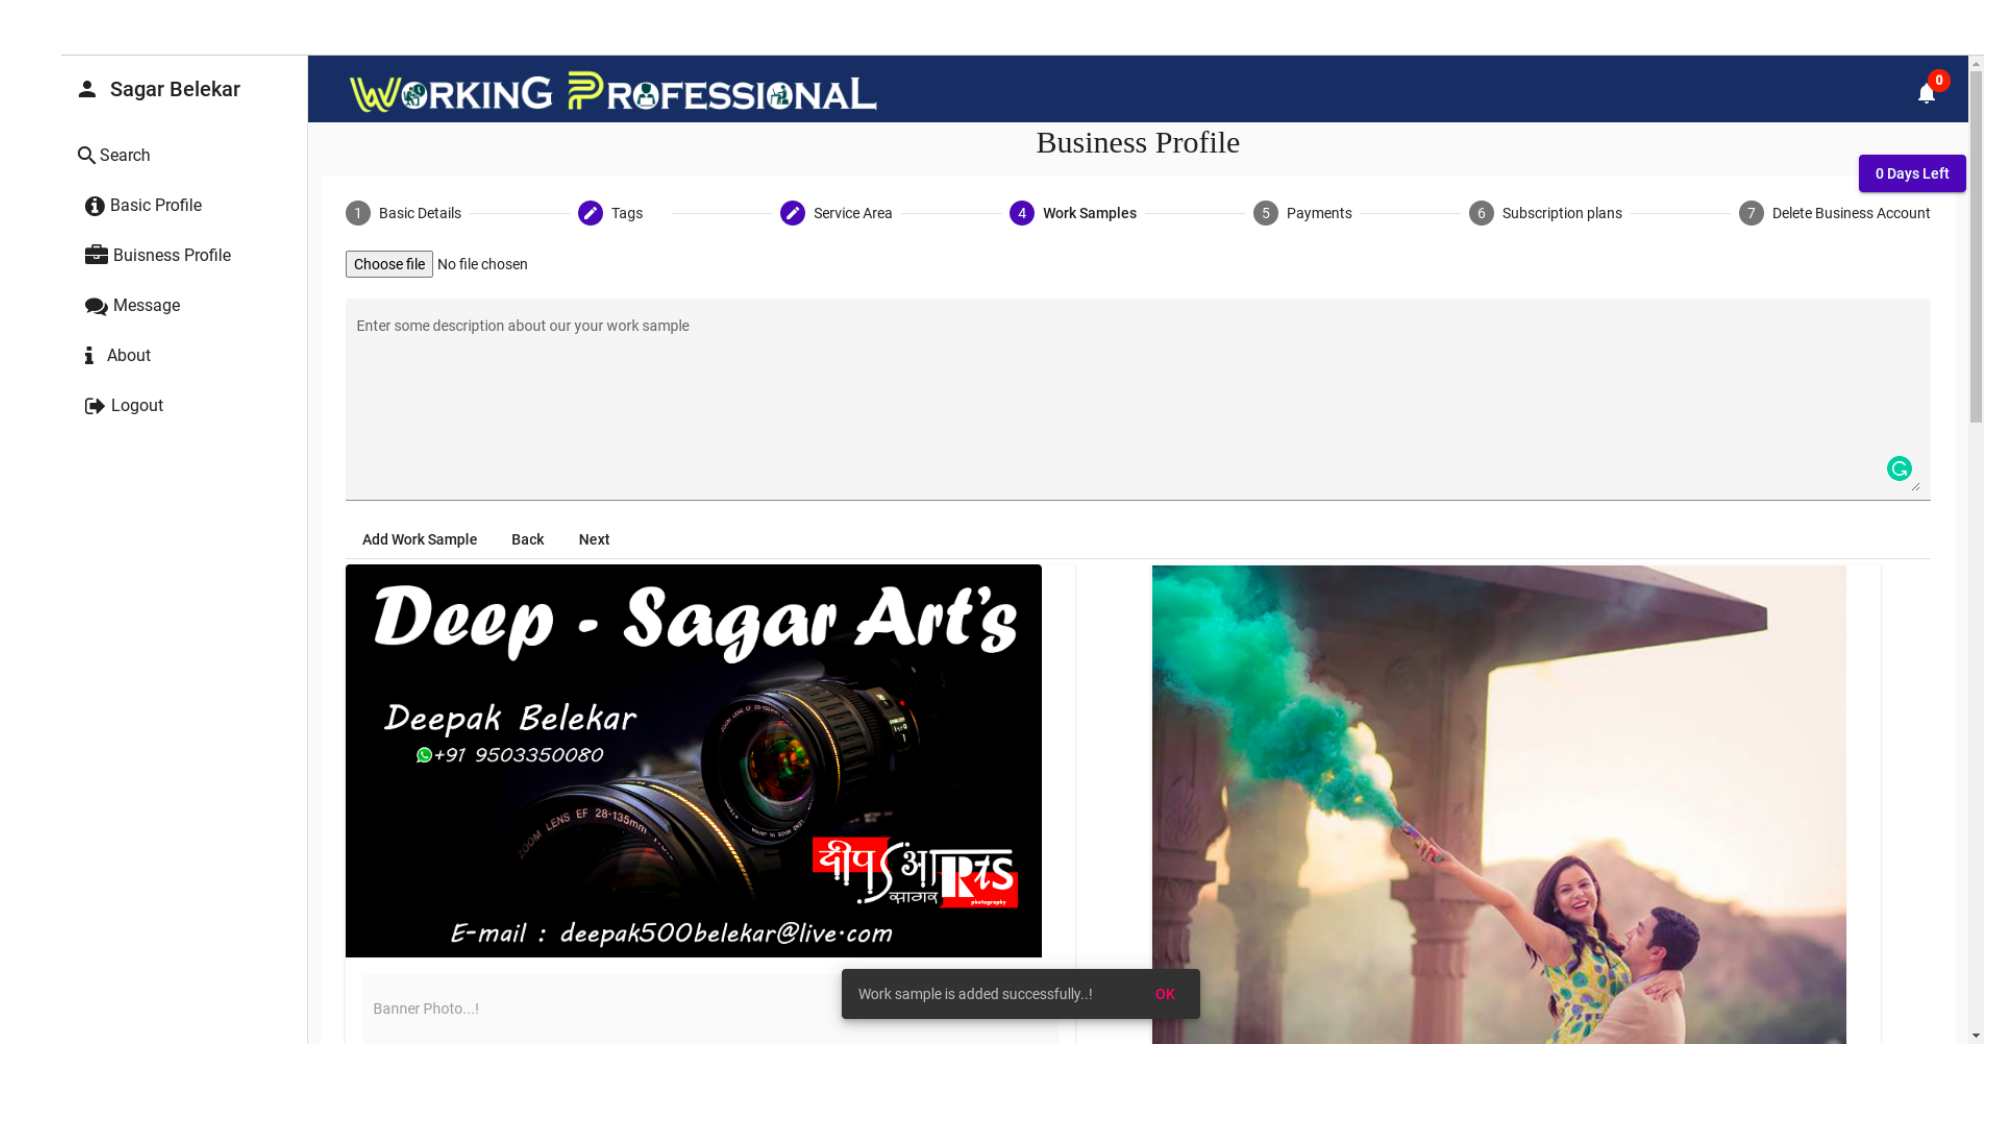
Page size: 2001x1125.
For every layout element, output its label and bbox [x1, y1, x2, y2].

picture [60, 52, 1985, 1044]
